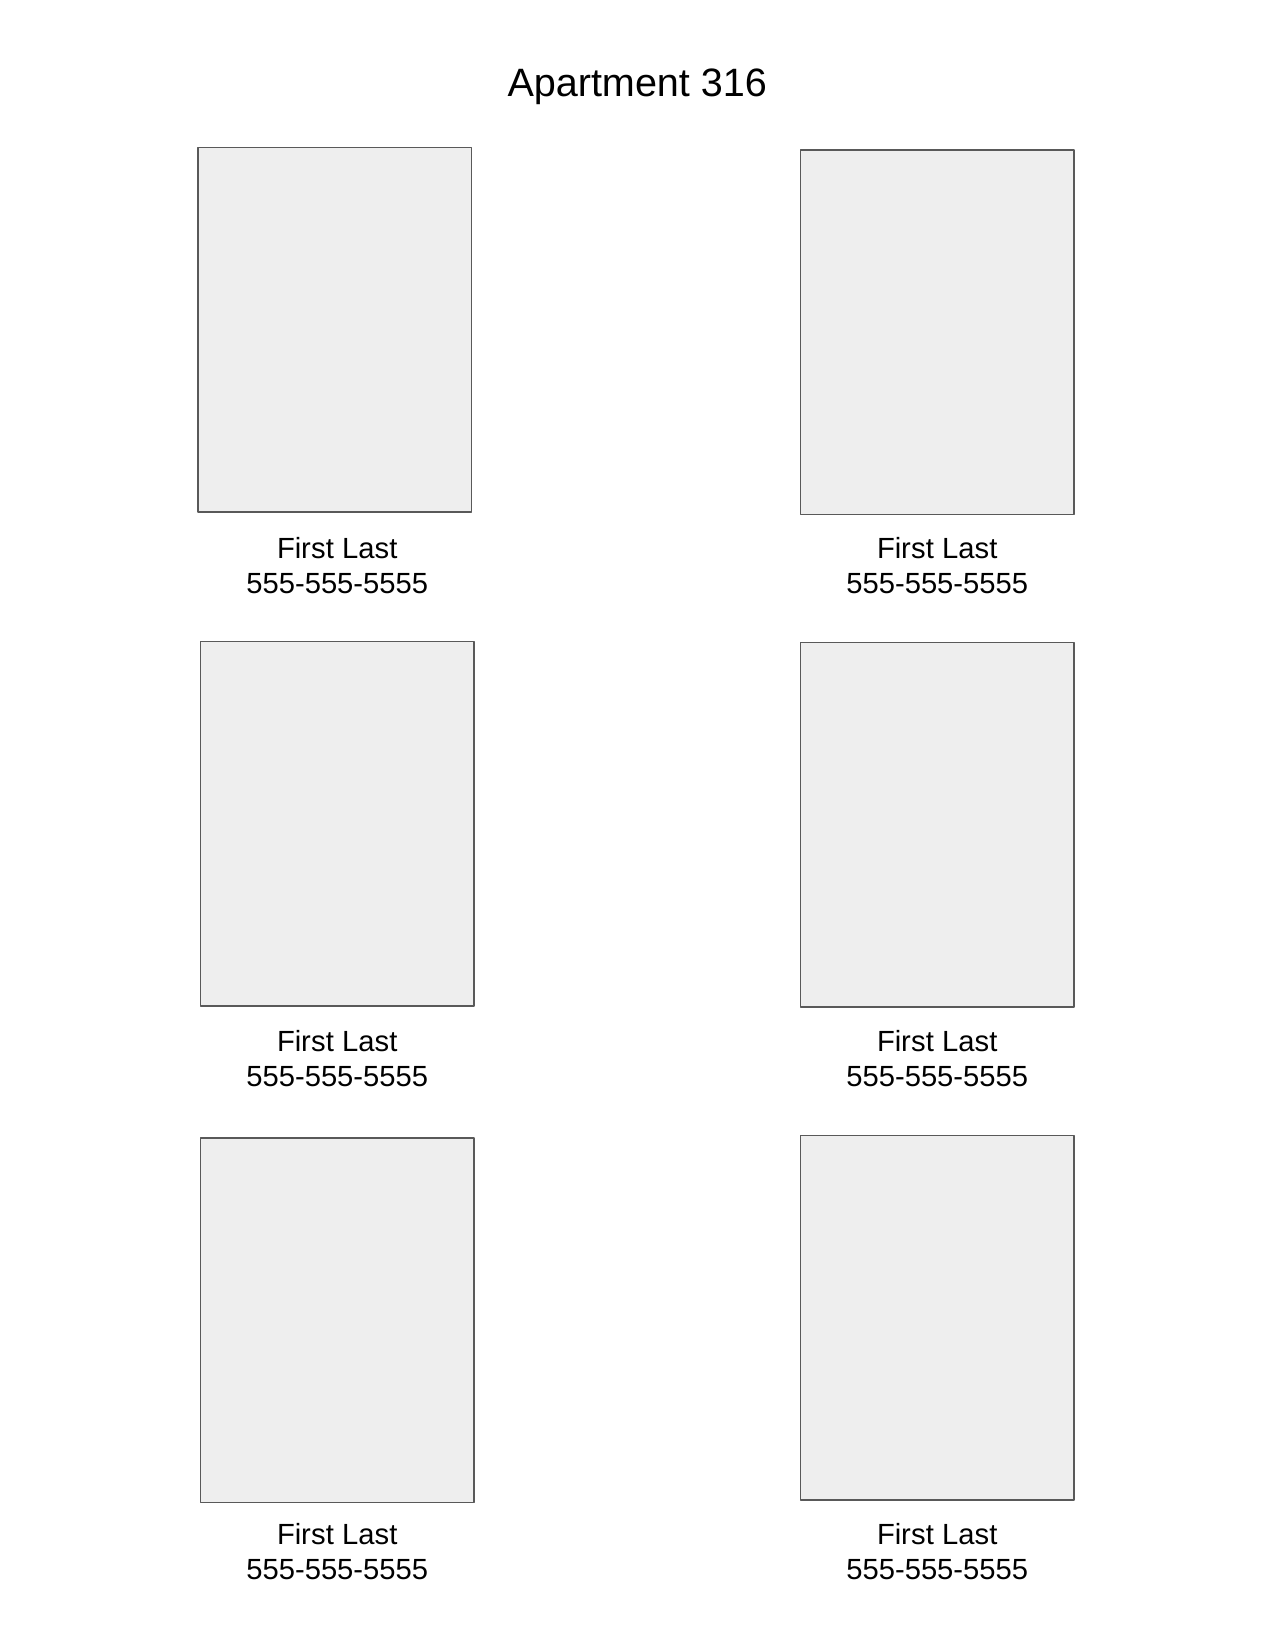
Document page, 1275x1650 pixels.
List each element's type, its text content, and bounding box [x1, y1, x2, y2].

text_box First Last 555-555-5555 [800, 514, 1075, 597]
text_box [800, 149, 1075, 514]
text_box First Last 555-555-5555 [800, 1500, 1075, 1583]
text_box [200, 1137, 475, 1500]
text_box [800, 642, 1075, 1007]
text_box [200, 641, 475, 1007]
text_box [198, 147, 472, 513]
text_box Apartment 316 [449, 36, 826, 104]
text_box First Last 555-555-5555 [200, 1500, 475, 1583]
text_box [800, 1135, 1075, 1500]
text_box First Last 555-555-5555 [200, 1007, 475, 1090]
text_box First Last 555-555-5555 [200, 514, 475, 597]
text_box First Last 555-555-5555 [800, 1007, 1075, 1090]
